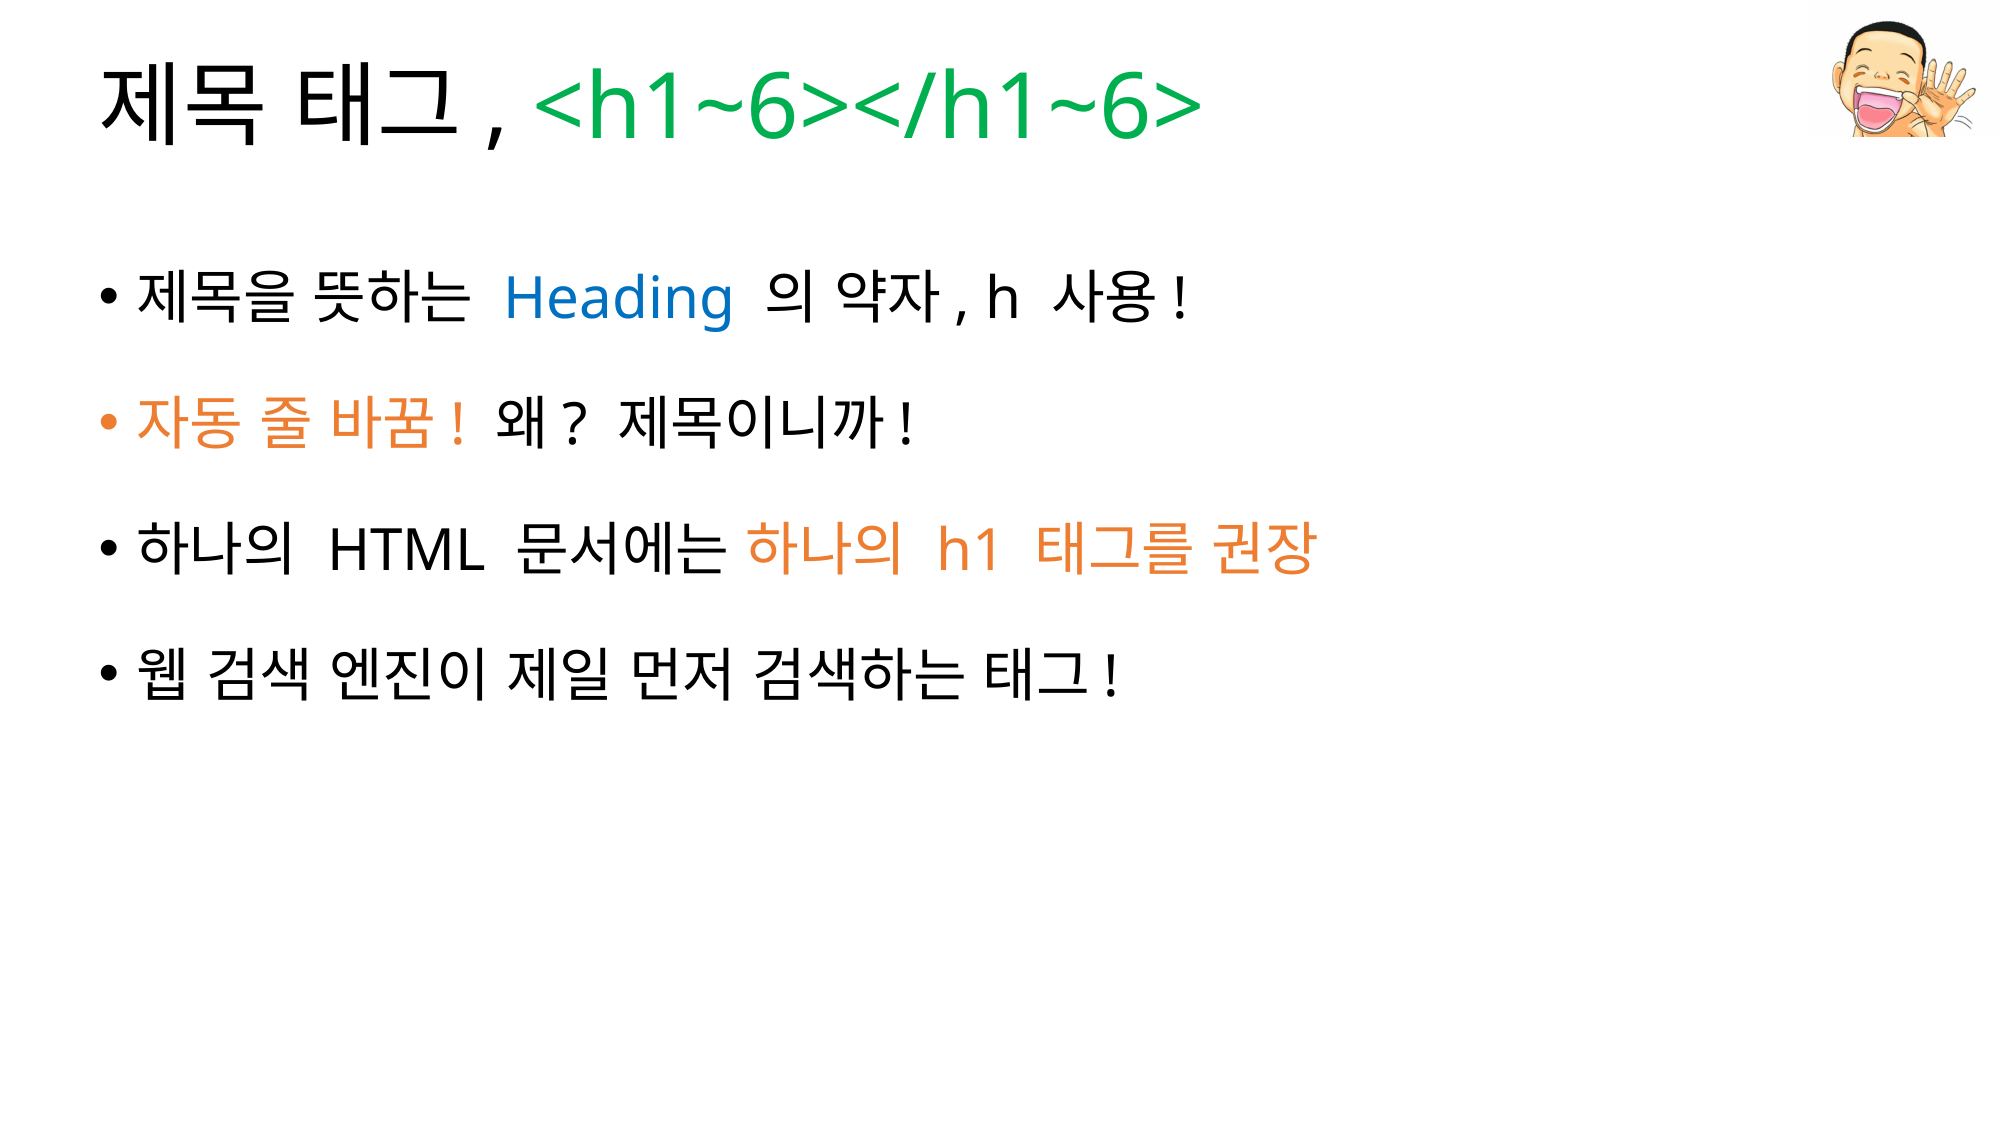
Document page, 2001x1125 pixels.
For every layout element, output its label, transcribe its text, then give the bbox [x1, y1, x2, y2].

list 제목을 뜻하는 Heading 의 약자, h 사용! 자동 줄 바꿈! 왜? 제목이니까! 하나의 HTML 문서에는 하나의 h1 태그를 권장 웹 검색 엔진이 제일 먼저 검색하는 태그! [83, 217, 1931, 1125]
picture [1931, 0, 2000, 137]
title 제목 태그, <h1~6></h1~6> [83, 0, 1931, 217]
